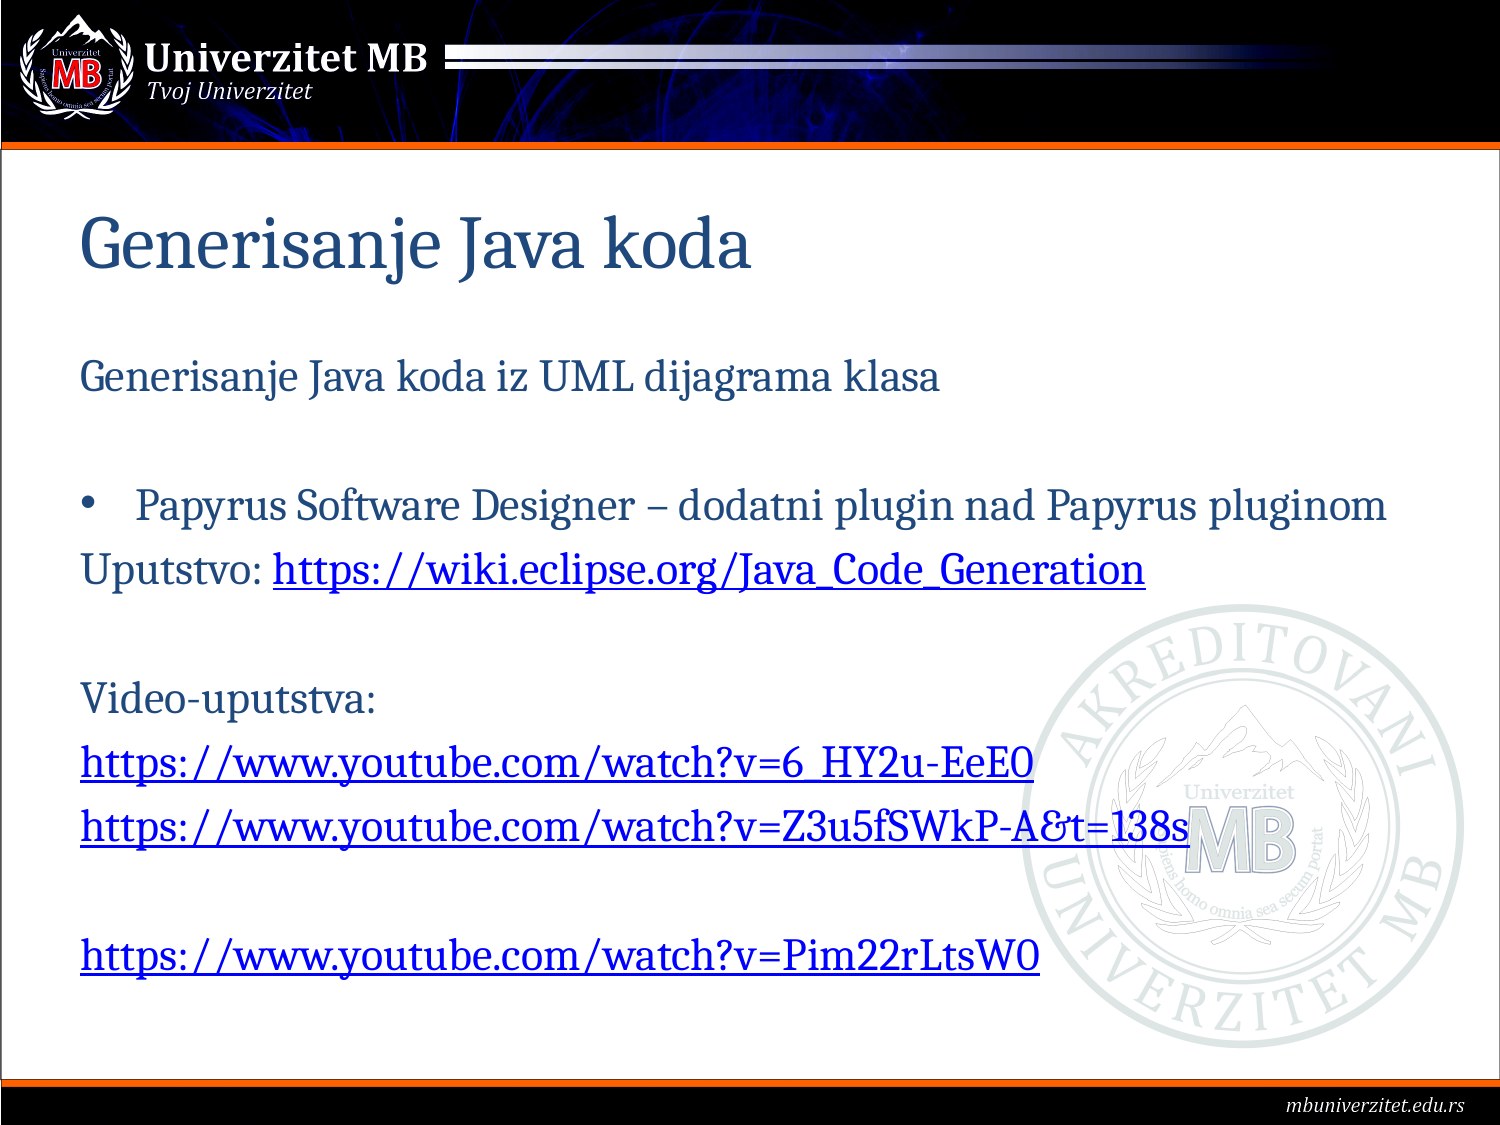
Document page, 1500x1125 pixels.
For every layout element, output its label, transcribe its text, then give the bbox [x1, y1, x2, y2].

title Generisanje Java koda [64, 184, 1459, 291]
subtitle Generisanje Java koda iz UML dijagrama klasa Papyrus Software Designer – dodatni plugin nad Papyrus pluginom Uputstvo: https://wiki.eclipse.org/Java_Code_Generation Video-uputstva: https://www.youtube.com/watch?v=6_HY2u-EeE0 https://www.youtube.com/watch?v=Z3u5fSWkP-A&t=138s https://www.youtube.com/watch?v=Pim22rLtsW0 [64, 338, 1424, 1000]
picture [0, 0, 1500, 1125]
